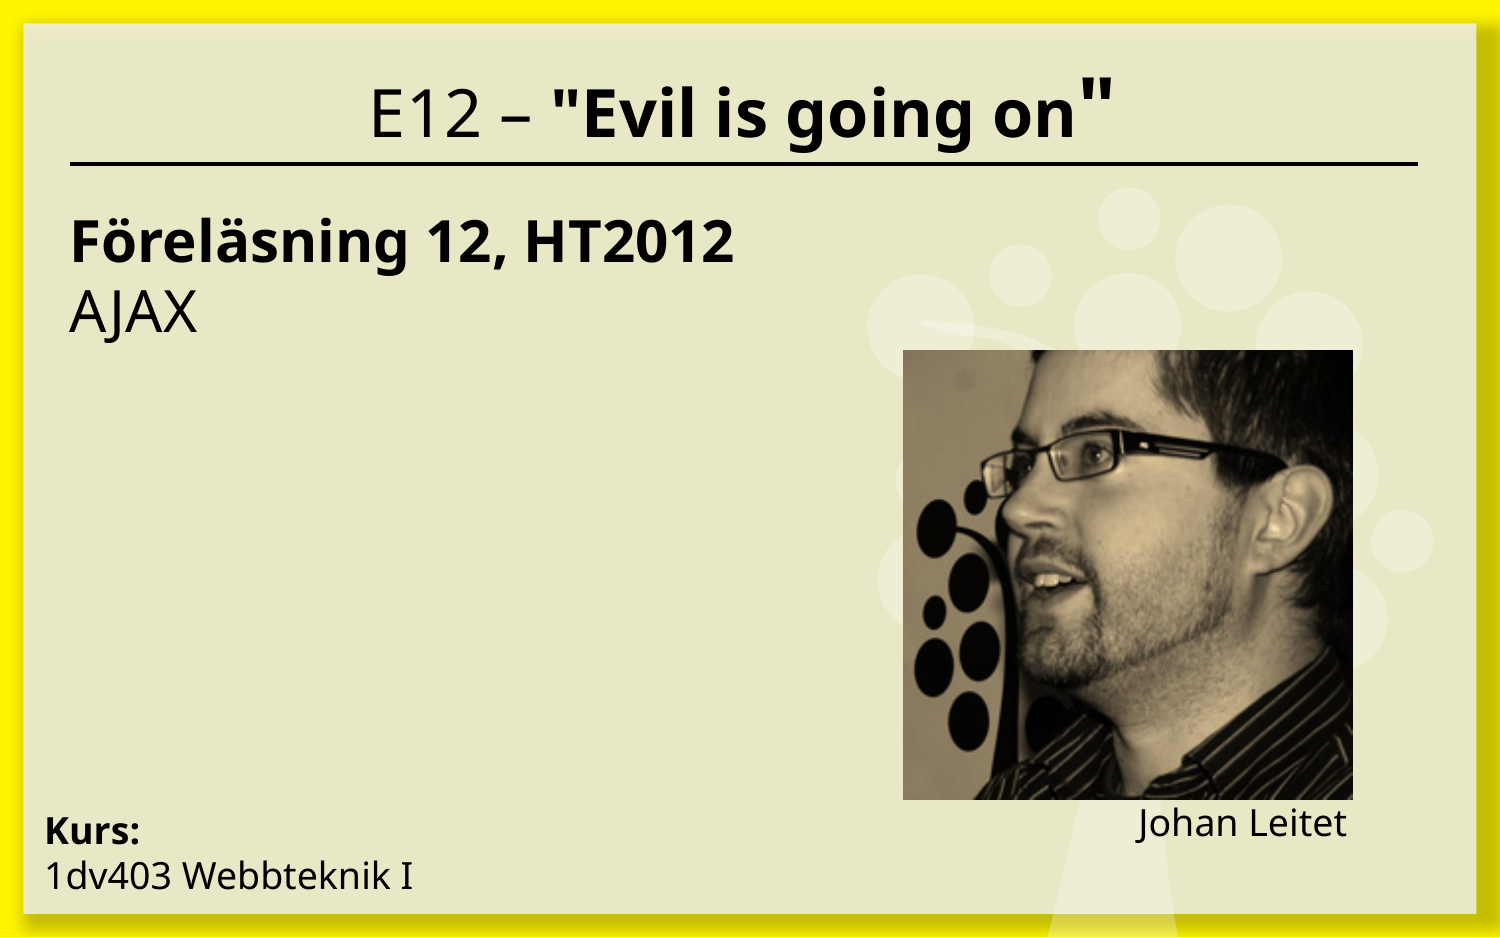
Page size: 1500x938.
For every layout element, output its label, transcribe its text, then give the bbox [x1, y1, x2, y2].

text_box Kurs: 1dv403 Webbteknik I [29, 799, 780, 905]
title E12 – "Evil is going on" [105, 46, 1381, 174]
picture [903, 350, 1353, 800]
text_box Johan Leitet [1019, 791, 1363, 852]
text_box Föreläsning 12, HT2012 AJAX [55, 197, 751, 352]
